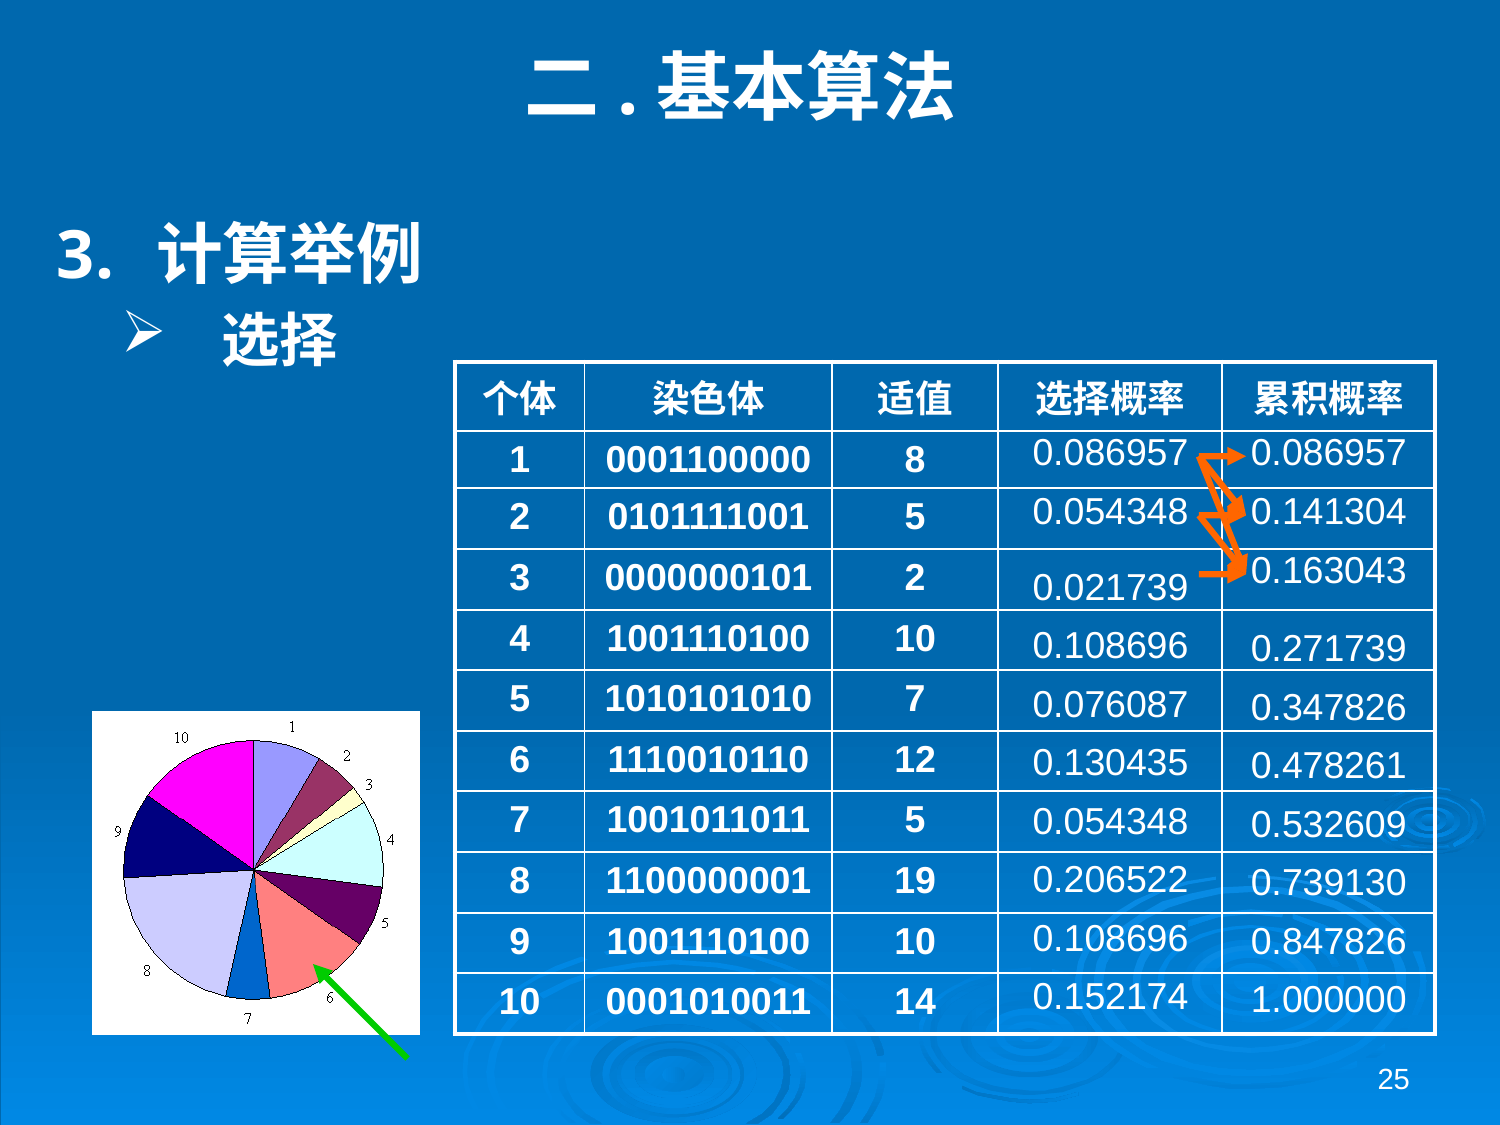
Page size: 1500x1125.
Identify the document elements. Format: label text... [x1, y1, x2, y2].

table_cell 1001011011 [585, 792, 831, 851]
table_cell 4 [457, 611, 584, 669]
table_cell 1 [457, 432, 584, 487]
table_cell 0001010011 [585, 974, 831, 1032]
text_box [1198, 455, 1247, 575]
table_cell 7 [457, 792, 584, 851]
table_header 染色体 [585, 364, 831, 430]
table_cell 6 [457, 732, 584, 790]
table_cell 5 [833, 489, 997, 548]
table_cell 8 [833, 432, 997, 487]
table_cell 0101111001 [585, 489, 831, 548]
table_header 适值 [833, 364, 997, 430]
slide_number 25 [1074, 1059, 1426, 1103]
table_cell 0001100000 [585, 432, 831, 487]
list 计算举例 选择 [40, 219, 1460, 1059]
table_cell 1100000001 [585, 853, 831, 912]
table_header 个体 [457, 364, 584, 430]
table_cell [1223, 599, 1433, 603]
text_box 0.271739 0.347826 0.478261 0.532609 0.739130 0.847826 1.000000 [1222, 603, 1436, 1028]
text_box 0.141304 [1252, 479, 1436, 538]
table_header 选择概率 [999, 364, 1221, 420]
table_cell 5 [833, 792, 997, 851]
table_cell 1010101010 [585, 671, 831, 730]
table_cell 9 [457, 914, 584, 972]
table_cell 0000000101 [585, 550, 831, 609]
table_cell 12 [833, 732, 997, 790]
text_box 0.086957 [1222, 420, 1436, 479]
table_cell 3 [457, 550, 584, 609]
table_cell 10 [833, 611, 997, 669]
table_cell 2 [457, 489, 584, 548]
table_header 累积概率 [1223, 364, 1433, 420]
table_cell 19 [833, 853, 997, 912]
table_cell 2 [833, 550, 997, 609]
table_cell 1001110100 [585, 914, 831, 972]
table_cell 1001110100 [585, 611, 831, 669]
text_box 0.086957 [998, 420, 1222, 479]
title 二.基本算法 [33, 30, 1448, 138]
text_box 0.163043 [1222, 538, 1436, 599]
table_cell 14 [833, 974, 997, 1032]
table_cell 10 [457, 974, 584, 1032]
table_cell [1223, 1028, 1433, 1032]
table_cell 1110010110 [585, 732, 831, 790]
text_box 0.054348 [998, 479, 1193, 540]
table_cell 10 [833, 914, 997, 972]
picture [92, 710, 420, 1036]
table_cell 7 [833, 671, 997, 730]
table_cell 8 [457, 853, 584, 912]
table_cell 5 [457, 671, 584, 730]
table_cell [999, 1025, 1221, 1032]
text_box 0.021739 0.108696 0.076087 0.130435 0.054348 0.206522 0.108696 0.152174 [998, 541, 1223, 1025]
